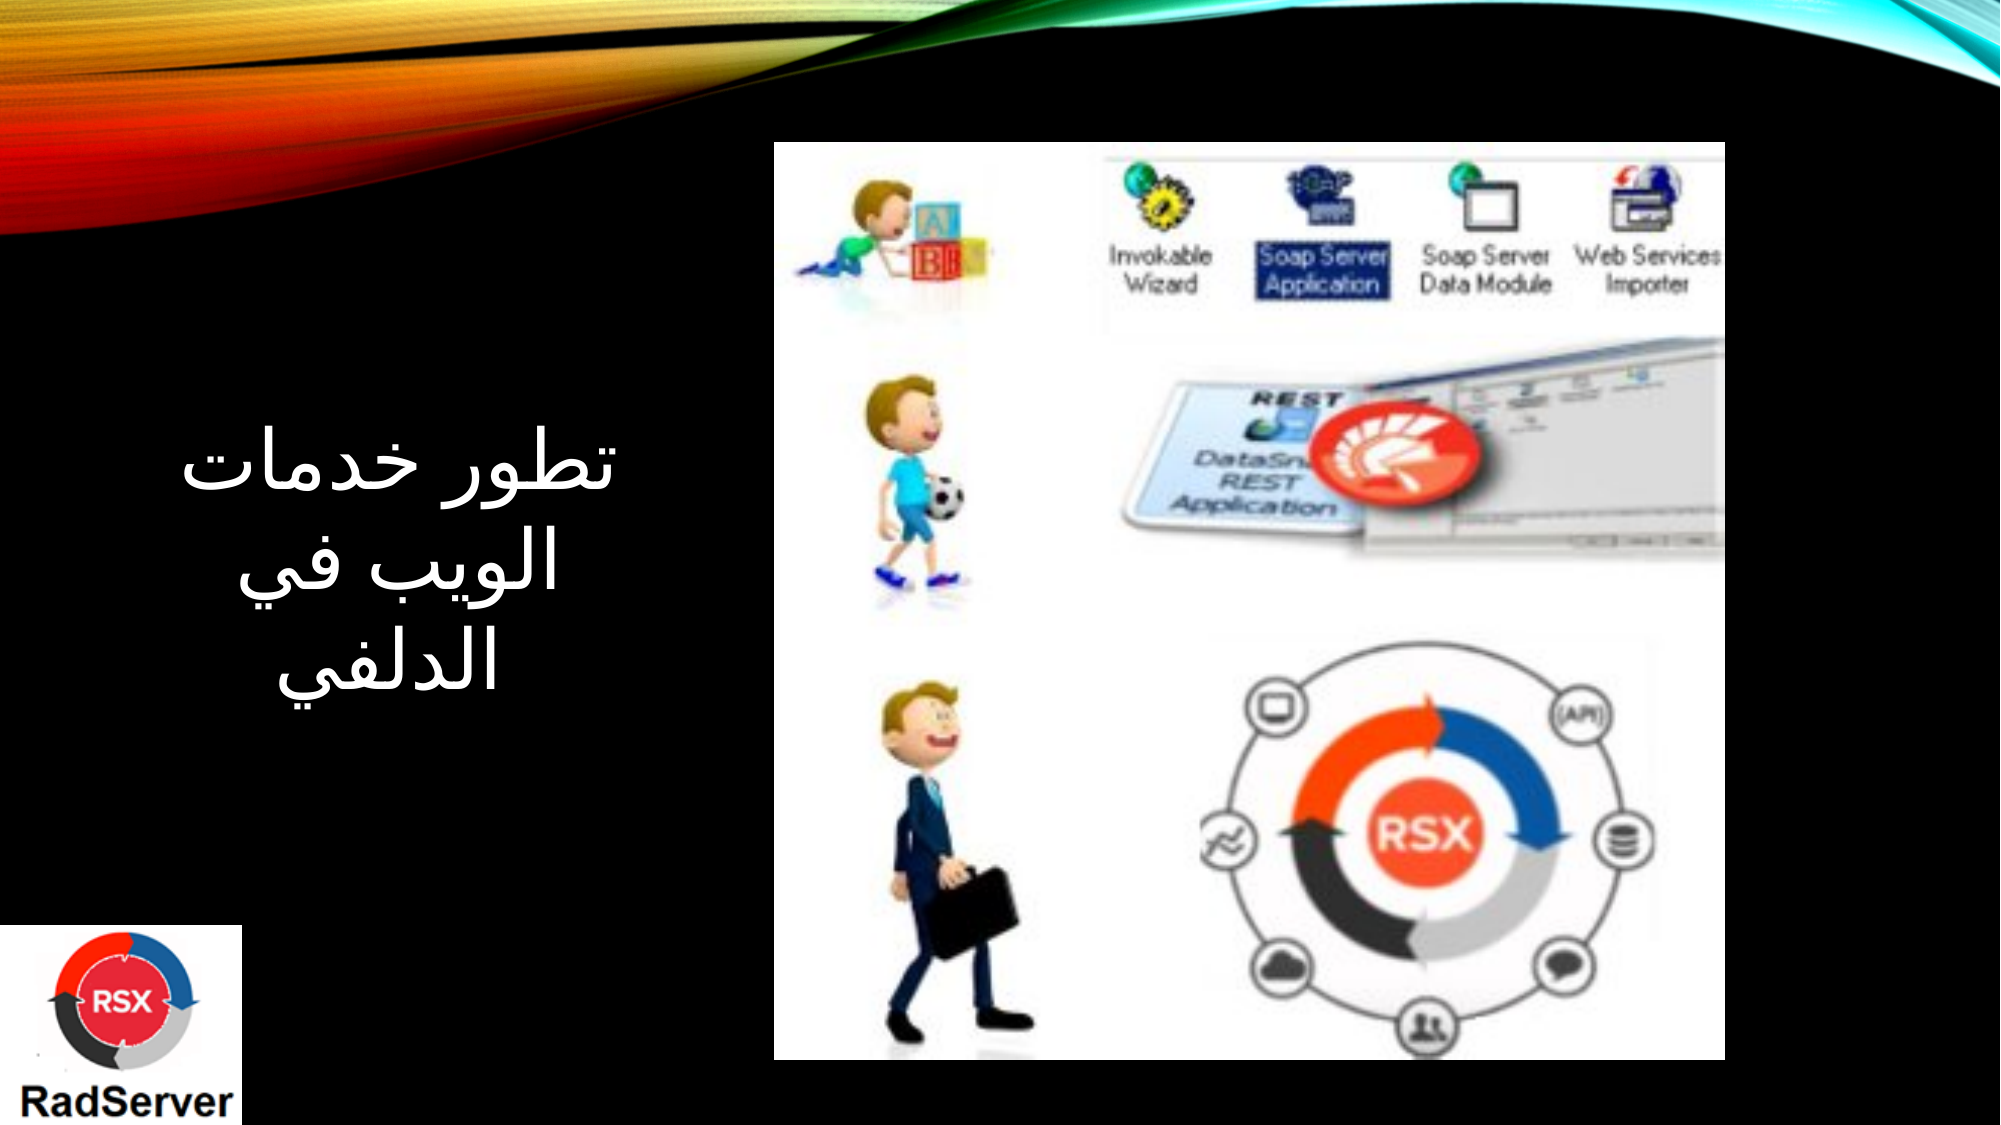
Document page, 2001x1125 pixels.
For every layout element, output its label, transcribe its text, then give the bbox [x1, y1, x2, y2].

text_box تطور خدمات الويب في الدلفي [106, 398, 692, 714]
picture [0, 924, 242, 1125]
picture [0, 0, 2000, 1061]
